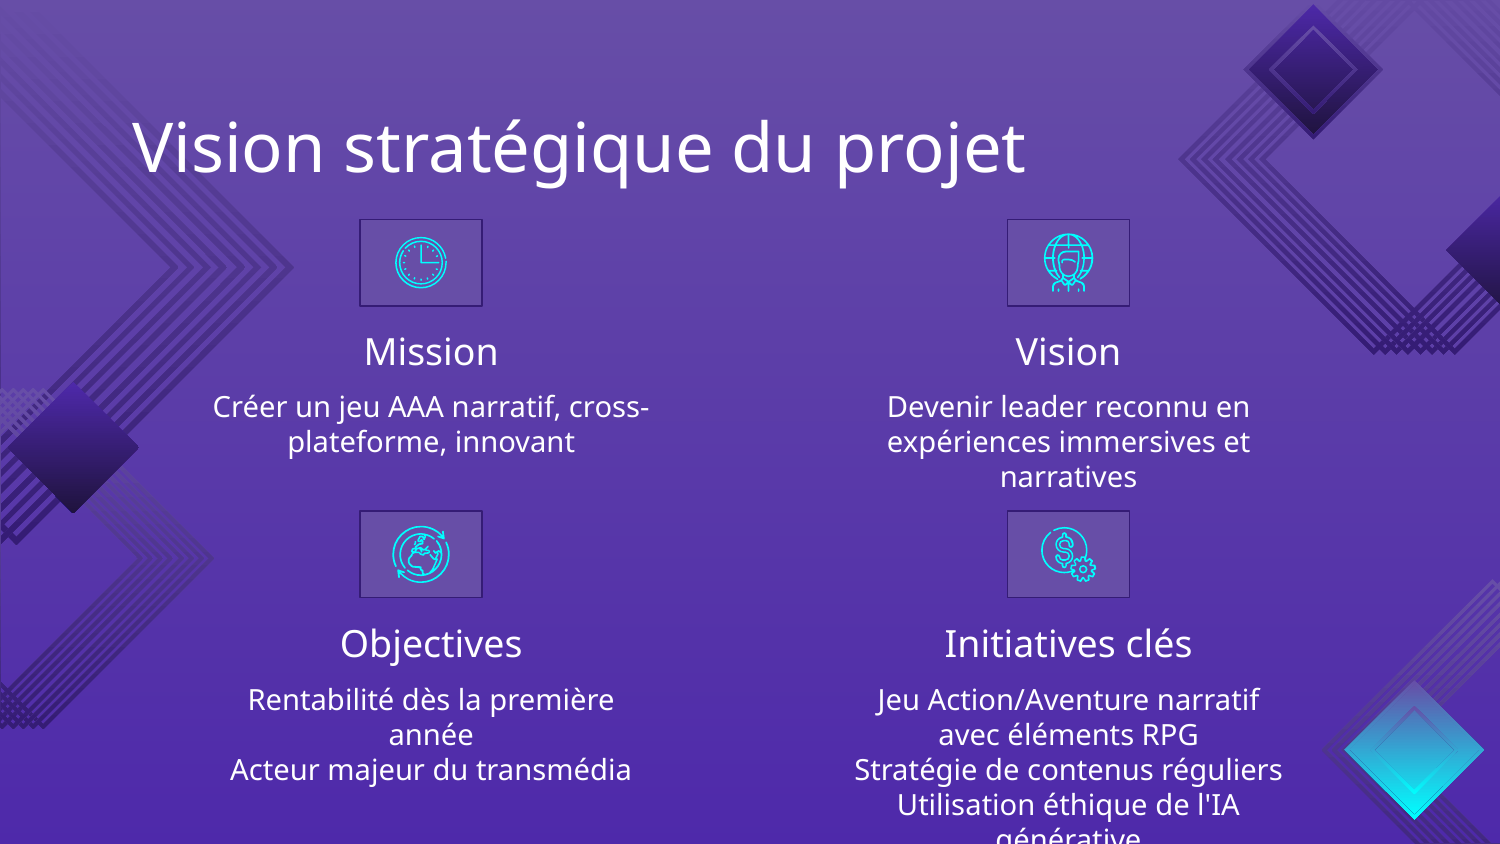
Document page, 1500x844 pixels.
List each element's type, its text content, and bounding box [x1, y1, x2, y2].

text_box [1043, 233, 1094, 293]
subtitle Rentabilité dès la première année Acteur majeur du transmédia [196, 666, 667, 746]
subtitle Jeu Action/Aventure narratif avec éléments RPG Stratégie de contenus réguliers Utilisation éthique de l'IA générative [833, 666, 1304, 746]
text_box [359, 219, 483, 301]
title Objectives [196, 593, 667, 666]
text_box [359, 511, 483, 593]
subtitle Créer un jeu AAA narratif, cross-plateforme, innovant [196, 373, 667, 454]
text_box [1007, 511, 1130, 593]
title Initiatives clés [833, 593, 1304, 666]
text_box [1007, 219, 1130, 301]
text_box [392, 525, 450, 584]
title Vision [833, 301, 1304, 373]
title Mission [196, 301, 667, 373]
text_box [394, 236, 448, 289]
title Vision stratégique du projet [116, 88, 1383, 183]
subtitle Devenir leader reconnu en expériences immersives et narratives [833, 373, 1304, 454]
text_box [1040, 526, 1097, 583]
